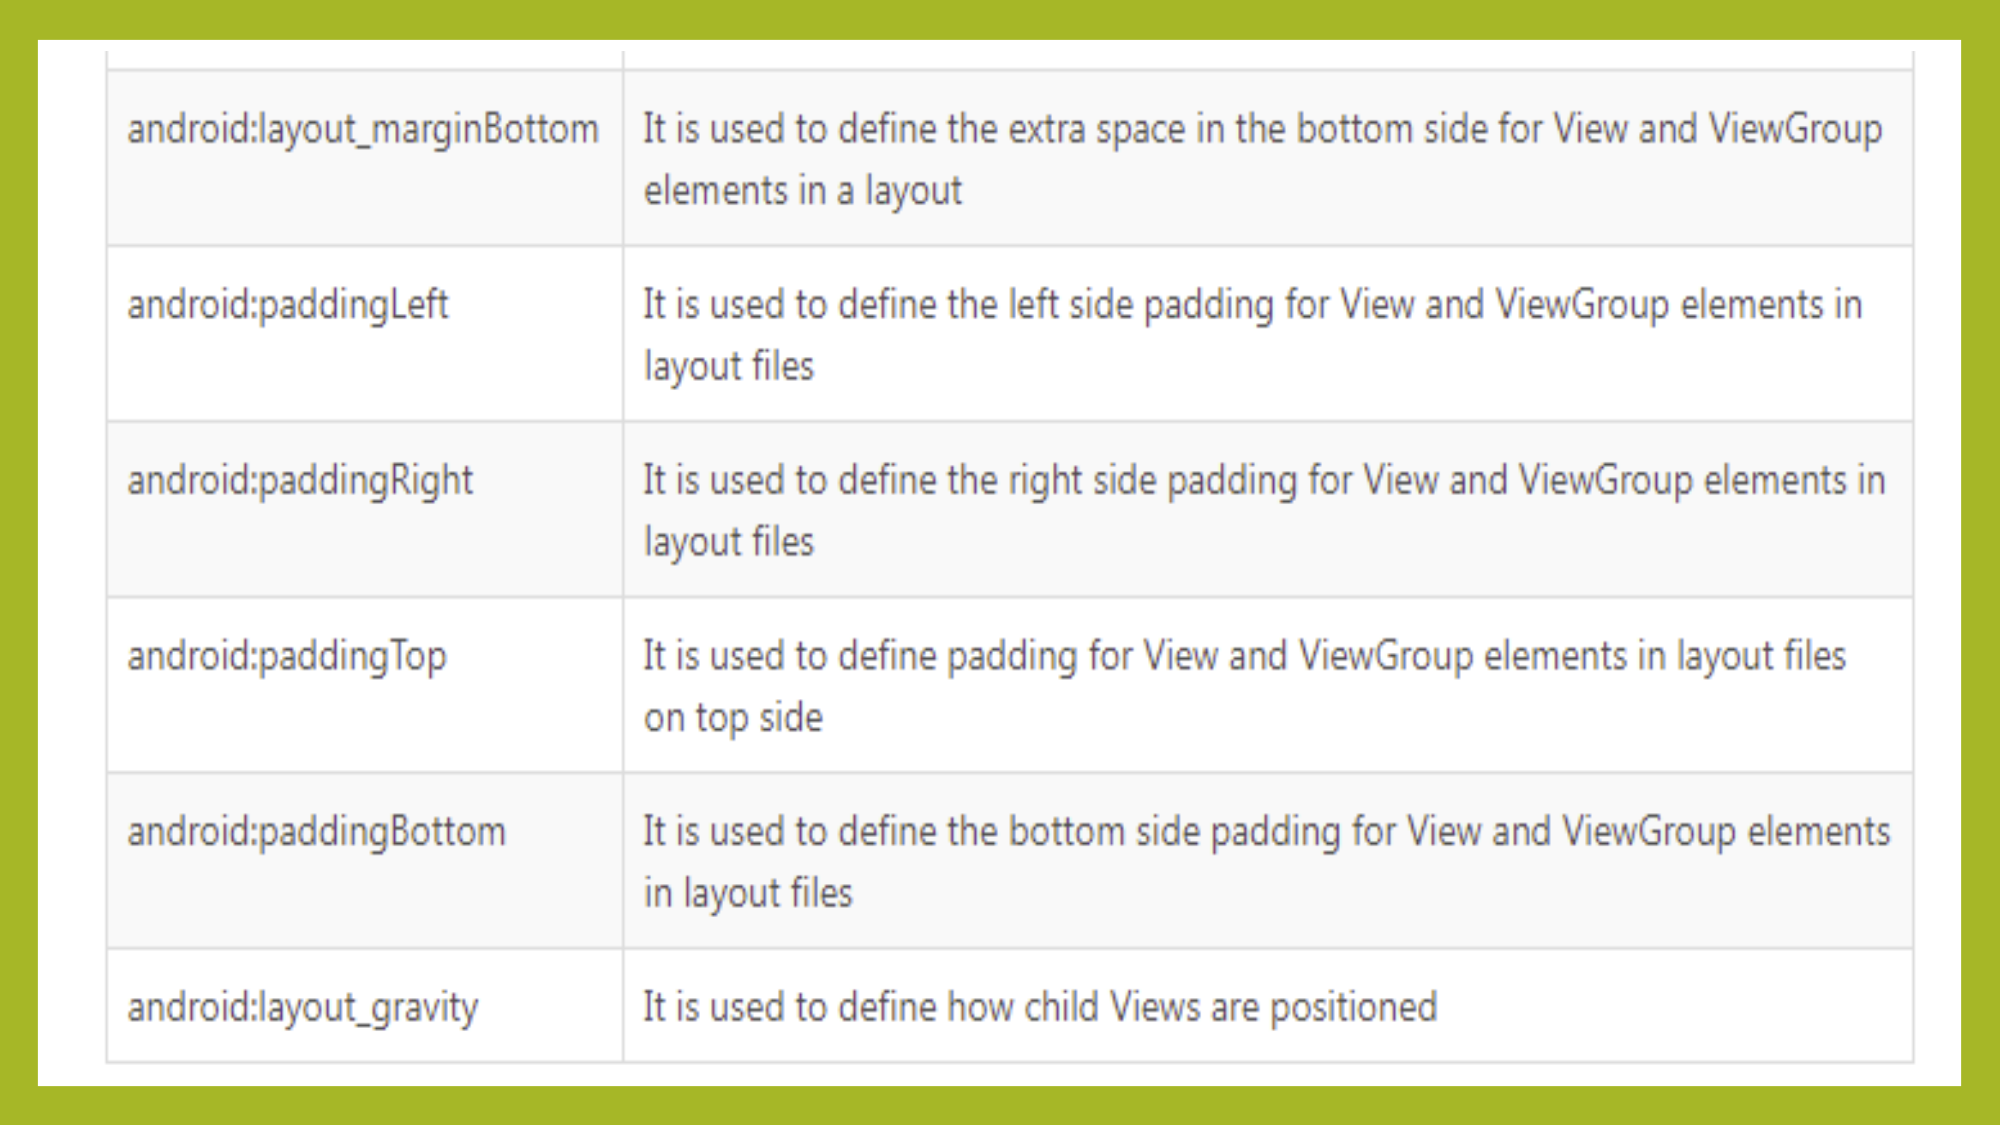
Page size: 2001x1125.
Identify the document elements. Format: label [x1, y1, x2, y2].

list [101, 51, 1931, 1068]
